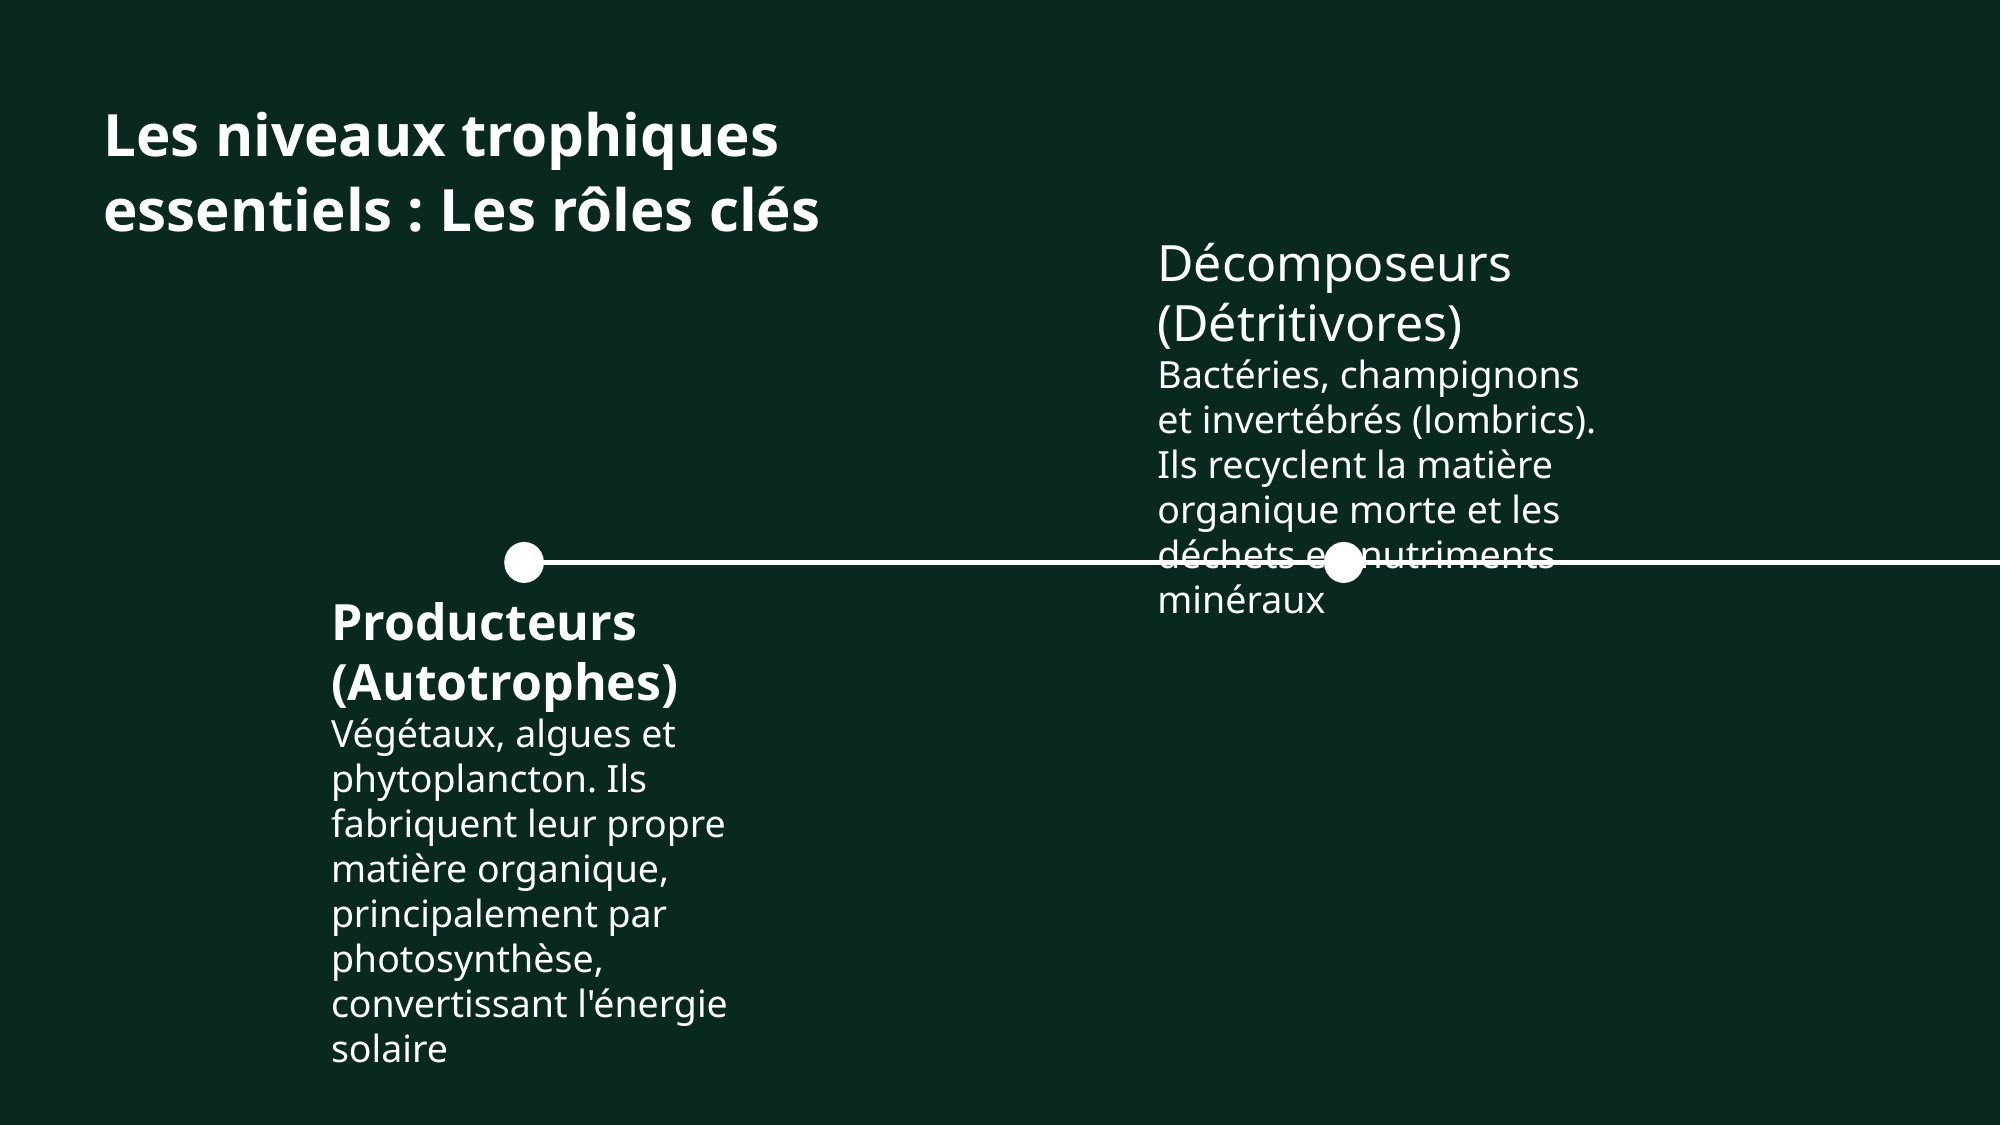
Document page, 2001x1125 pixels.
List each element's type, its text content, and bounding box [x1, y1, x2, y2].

text_box Décomposeurs (Détritivores) Bactéries, champignons et invertébrés (lombrics). Ils recyclent la matière organique morte et les déchets en nutriments minéraux [1142, 223, 1634, 562]
text_box Décomposeurs (Détritivores) Bactéries, champignons et invertébrés (lombrics). Ils recyclent la matière organique morte et les déchets en nutriments minéraux [1142, 563, 1634, 629]
text_box [503, 540, 545, 582]
text_box Producteurs (Autotrophes) Végétaux, algues et phytoplancton. Ils fabriquent leur propre matière organique, principalement par photosynthèse, convertissant l'énergie solaire [316, 582, 831, 1078]
text_box Les niveaux trophiques essentiels : Les rôles clés [88, 86, 937, 251]
